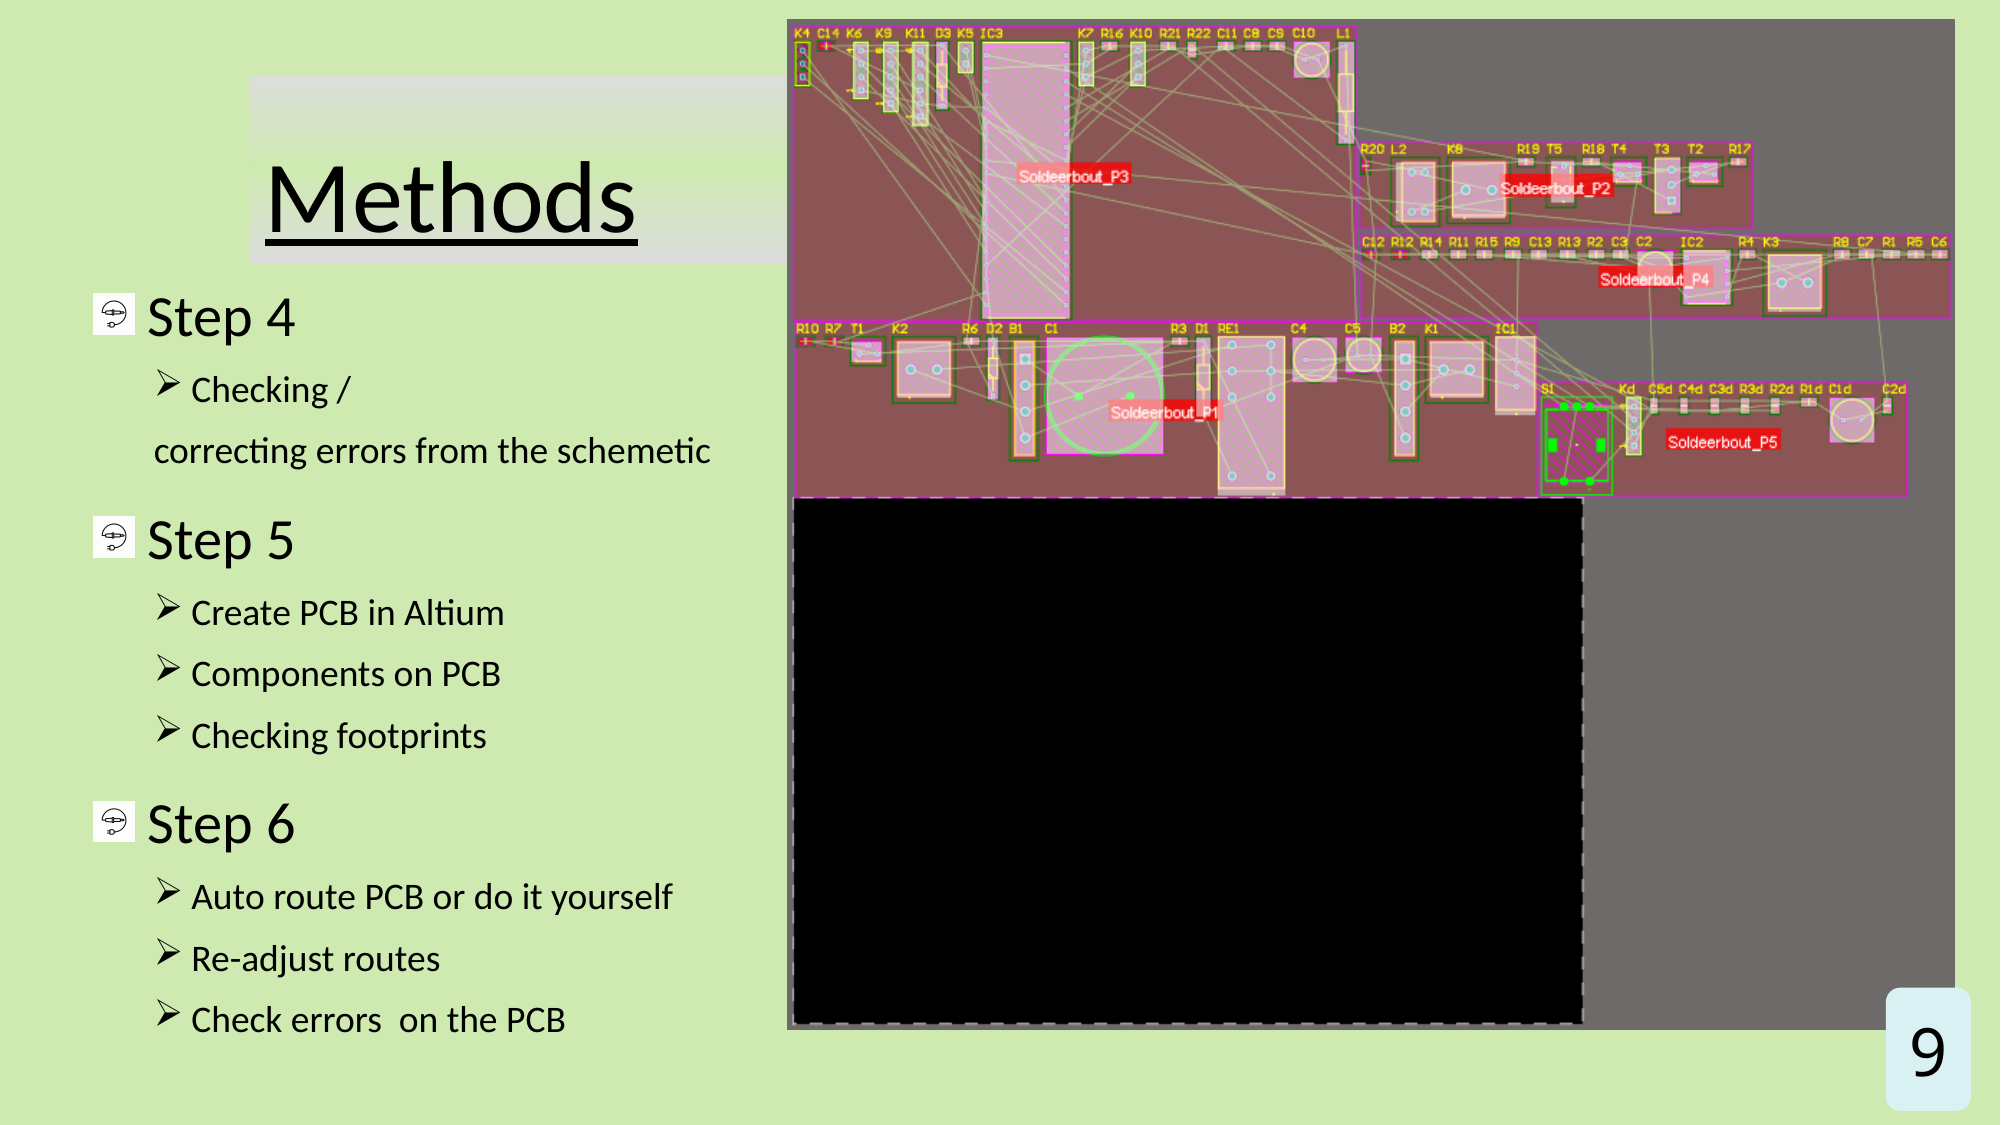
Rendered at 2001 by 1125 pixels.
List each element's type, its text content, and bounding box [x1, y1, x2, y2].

text_box 9 [1884, 986, 1972, 1112]
list Step 4 Checking / correcting errors from the schemetic Step 5 Create PCB in Altium Components on PCB Checking footprints Step 6 Auto route PCB or do it yourself Re-adjust routes Check errors on the PCB [78, 278, 1579, 1125]
picture [93, 801, 135, 842]
picture [93, 293, 135, 335]
title Methods [249, 75, 787, 263]
picture [93, 516, 135, 558]
picture [787, 19, 1955, 1030]
